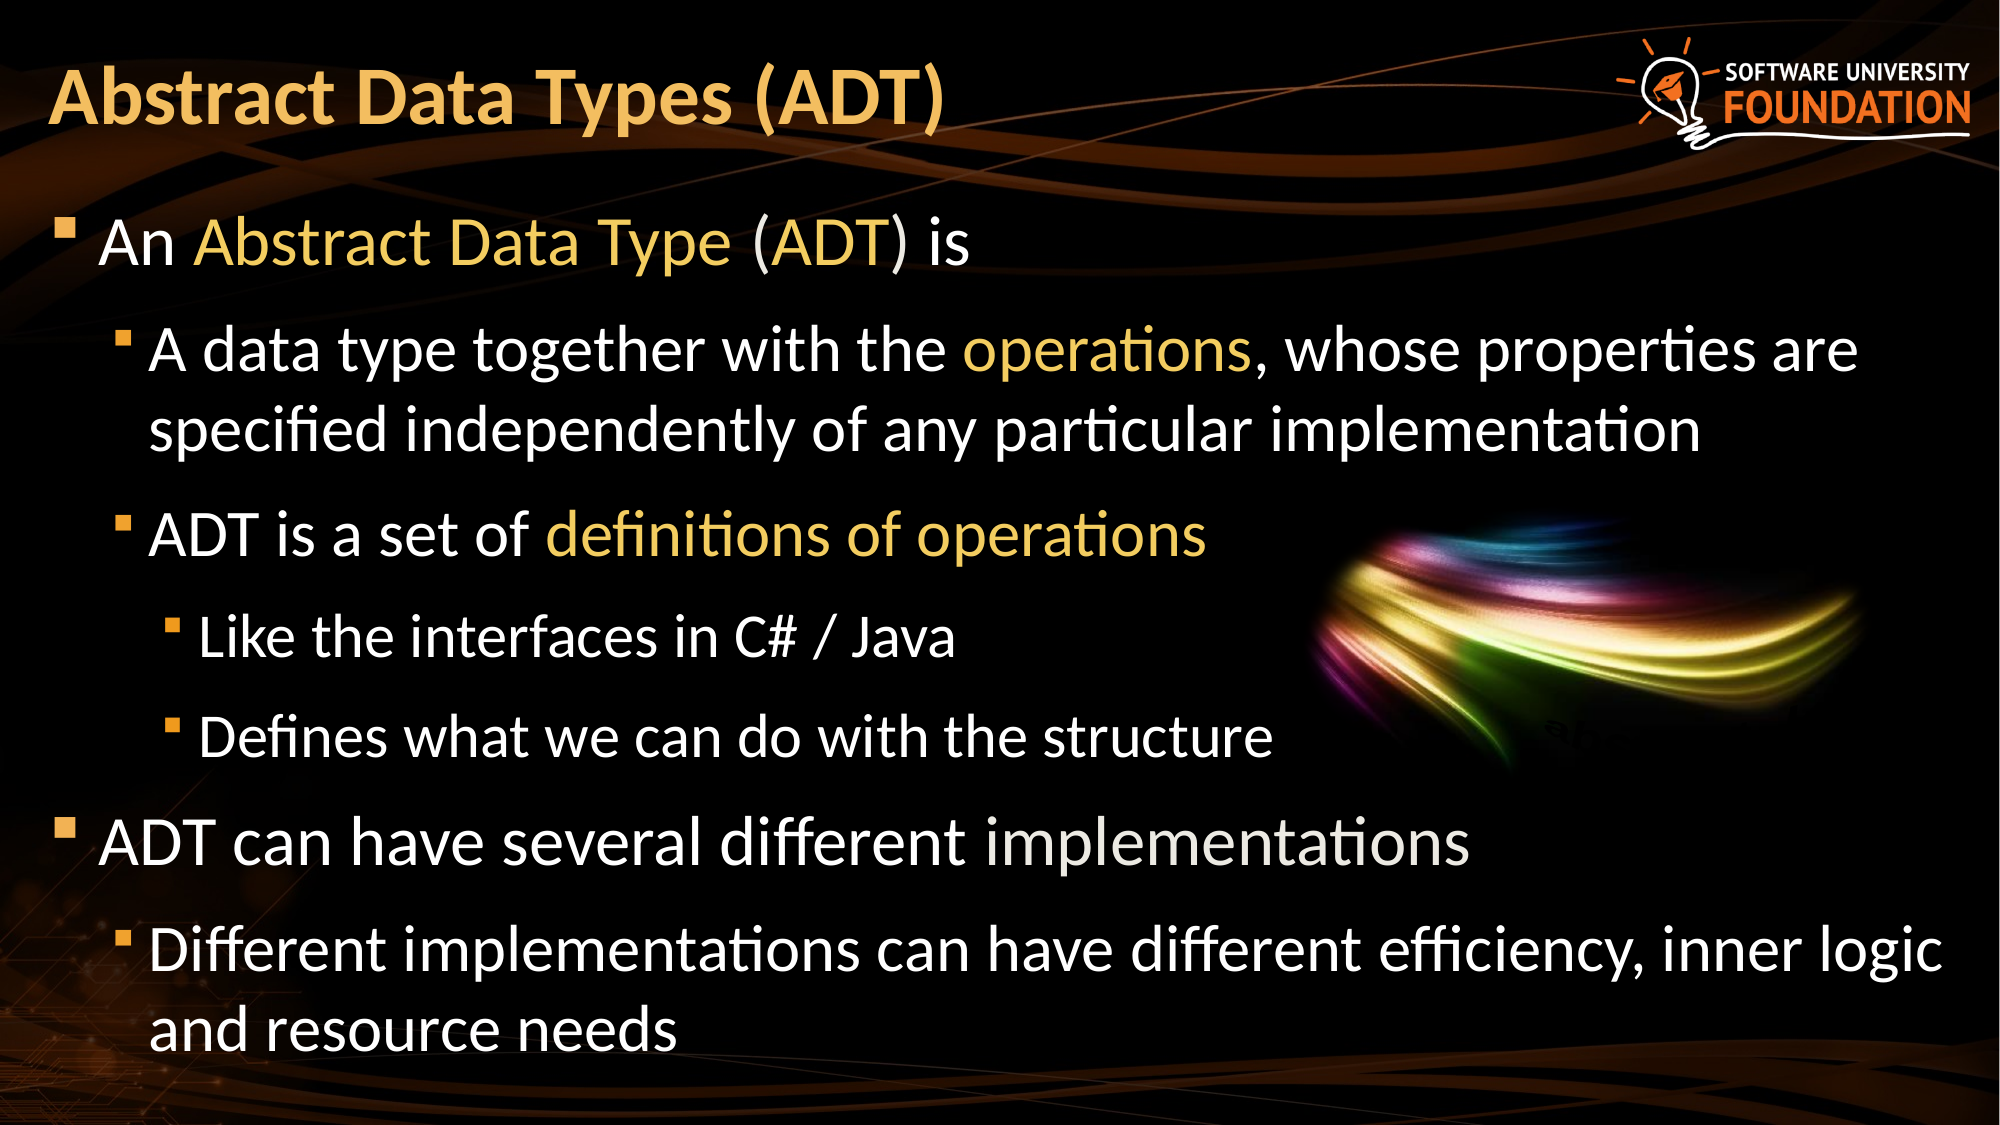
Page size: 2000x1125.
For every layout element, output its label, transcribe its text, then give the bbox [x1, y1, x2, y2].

list An Abstract Data Type (ADT) is A data type together with the operations, whose properties are specified independently of any particular implementation ADT is a set of definitions of operations Like the interfaces in C# / Java Defines what we can do with the structure ADT can have several different implementations Different implementations can have different efficiency, inner logic and resource needs [31, 188, 1968, 1103]
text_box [1299, 499, 1884, 788]
title Abstract Data Types (ADT) [30, 6, 1602, 189]
picture [0, 0, 2000, 1125]
